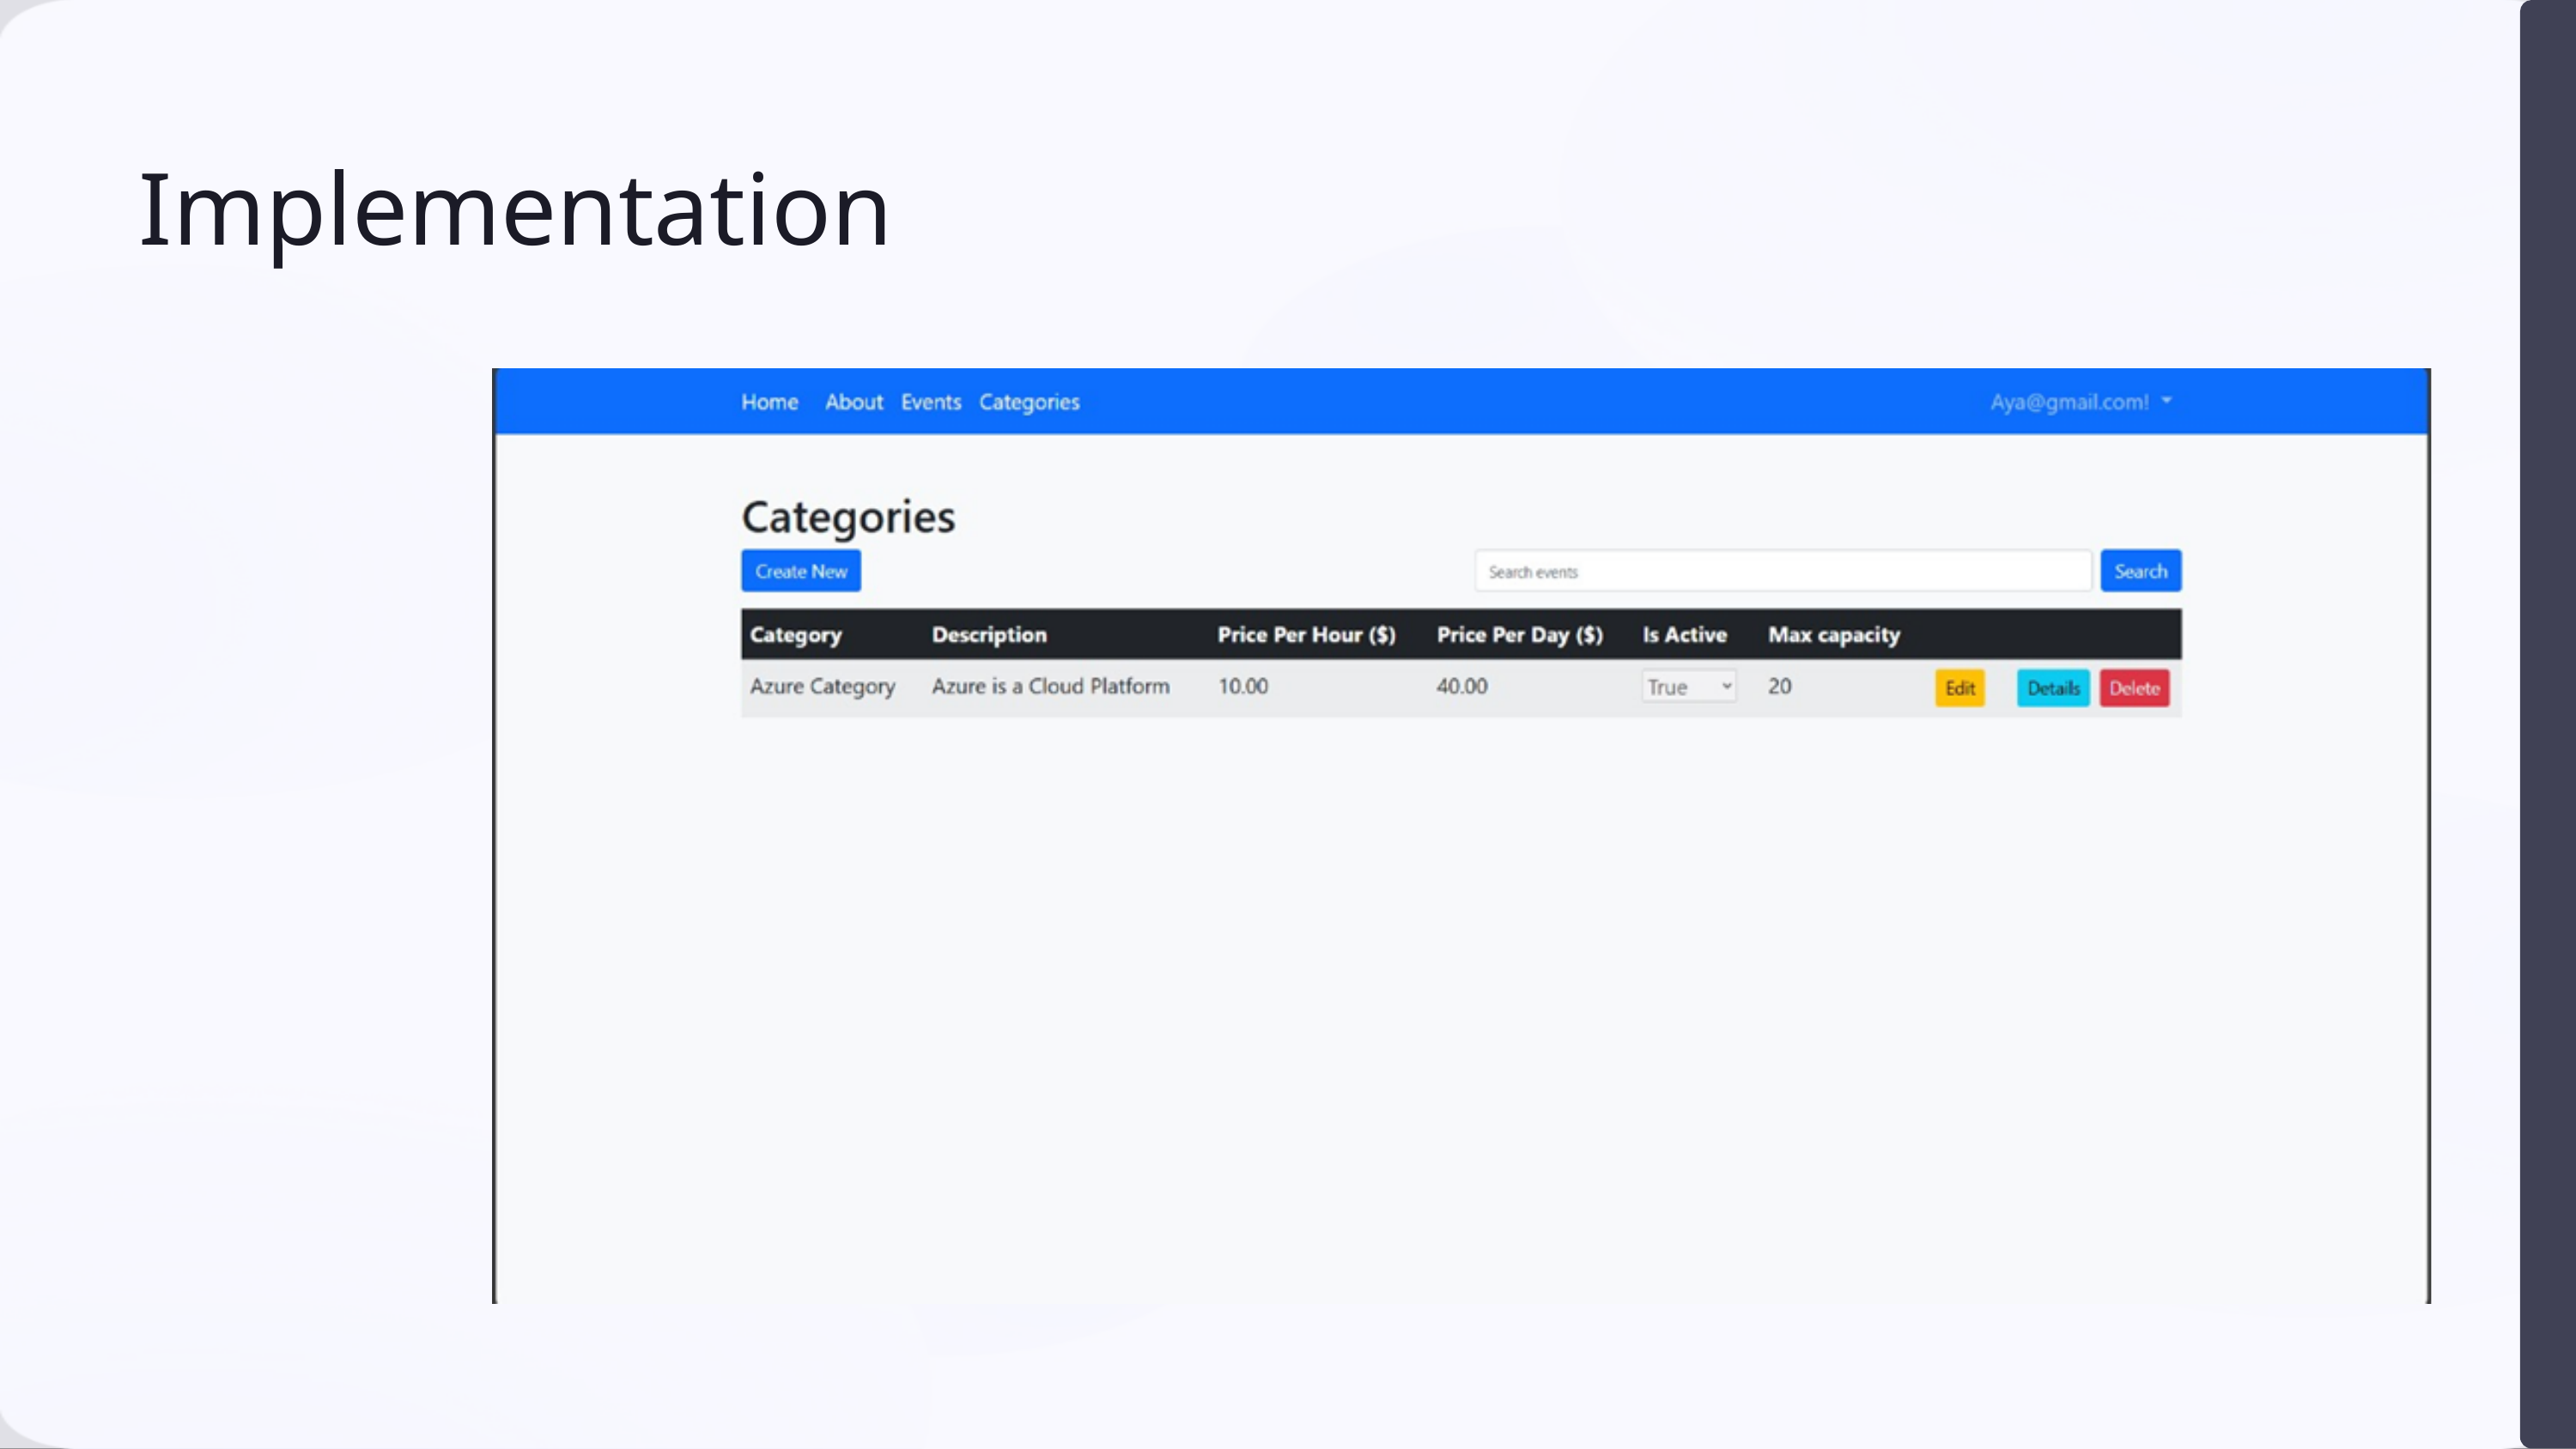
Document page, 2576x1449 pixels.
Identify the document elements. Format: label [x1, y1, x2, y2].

text_box [2519, 0, 2576, 1449]
text_box [0, 0, 2518, 1449]
